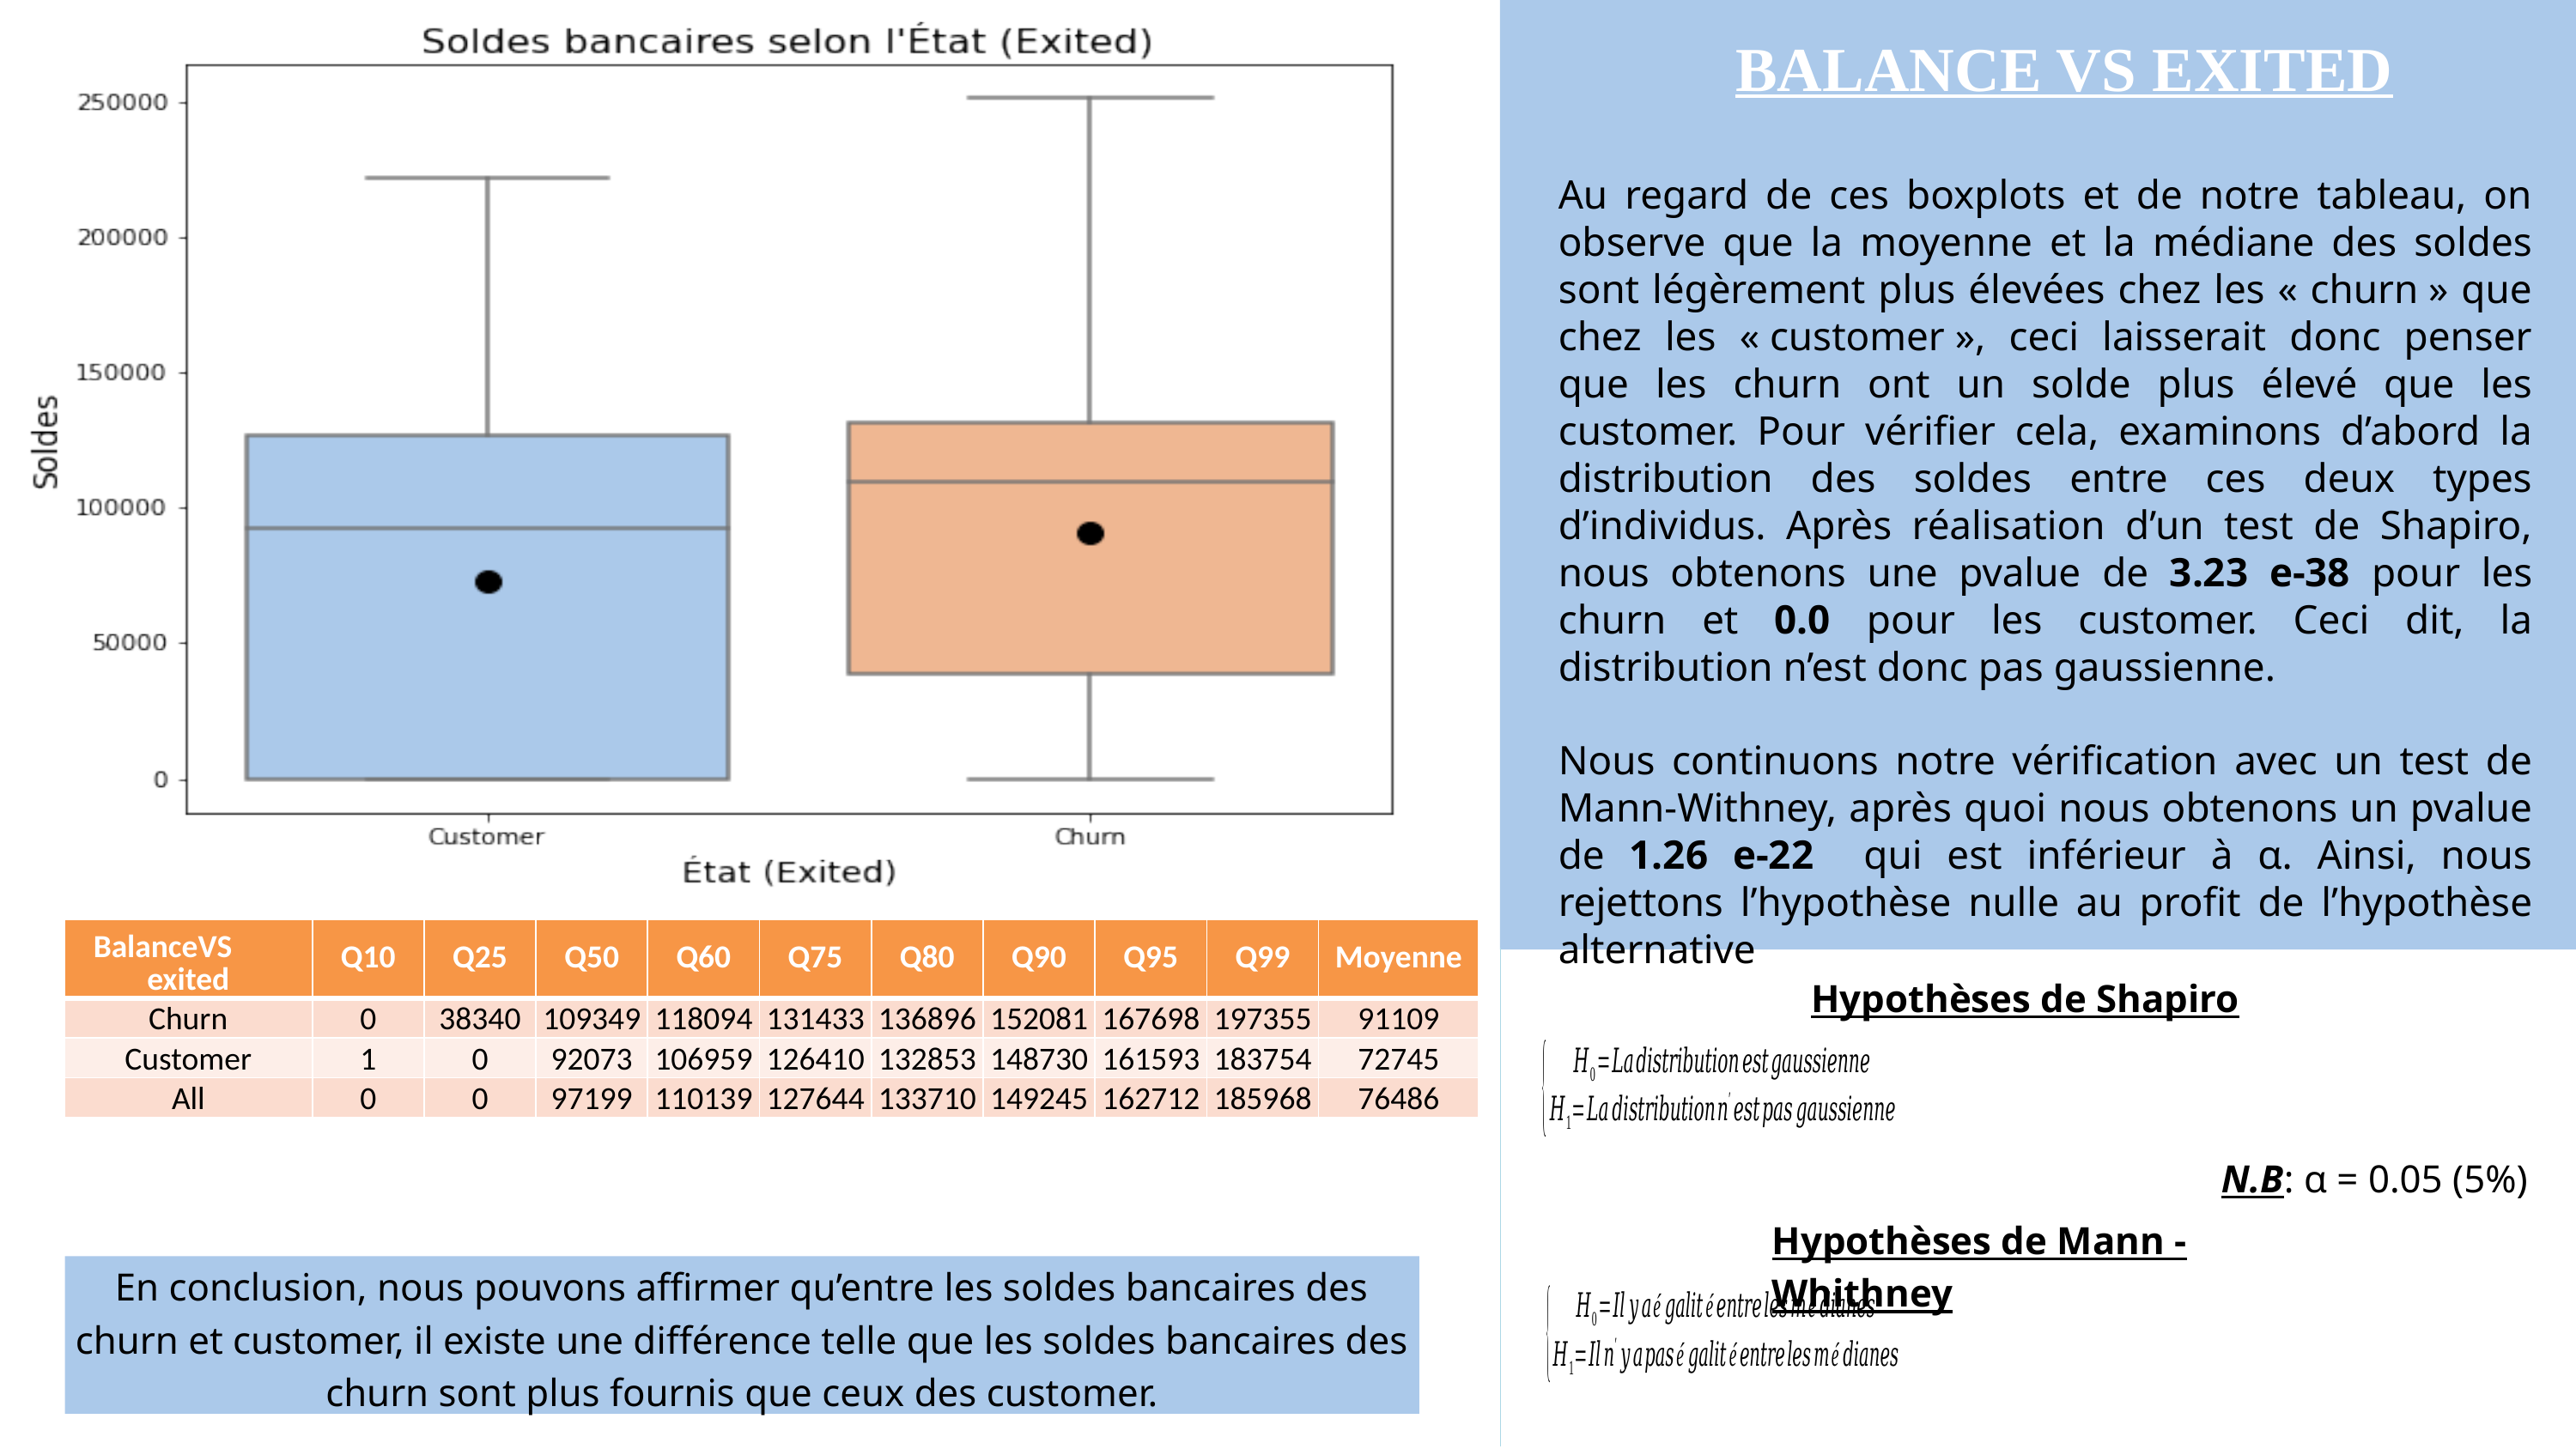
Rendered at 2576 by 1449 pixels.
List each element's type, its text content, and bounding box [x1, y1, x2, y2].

text_box BALANCE VS EXITED [1722, 21, 2432, 110]
text_box En conclusion, nous pouvons affirmer qu’entre les soldes bancaires des churn et customer, il existe une différence telle que les soldes bancaires des churn sont plus fournis que ceux des customer. [64, 1256, 1419, 1414]
table_cell 97199 [537, 1078, 647, 1117]
table_cell 72745 [1319, 1039, 1478, 1077]
table_header Q10 [313, 920, 423, 996]
table_cell 149245 [984, 1078, 1094, 1117]
table_header Q90 [984, 920, 1094, 996]
table_cell 0 [313, 1078, 423, 1117]
table_header Q99 [1207, 920, 1318, 996]
table_cell 148730 [984, 1039, 1094, 1077]
table_cell 38340 [425, 1001, 535, 1037]
table_cell 136896 [872, 1001, 982, 1037]
table_cell 0 [425, 1039, 535, 1077]
table_header Moyenne [1319, 920, 1478, 996]
table_header Q80 [872, 920, 982, 996]
table_header Q95 [1096, 920, 1206, 996]
table_cell 0 [425, 1078, 535, 1117]
table_cell 91109 [1319, 1001, 1478, 1037]
table_cell 76486 [1319, 1078, 1478, 1117]
table_cell 167698 [1096, 1001, 1206, 1037]
text_box Hypothèses de Shapiro [1811, 967, 2265, 1020]
text_box N.B: α = 0.05 (5%) [2221, 1147, 2576, 1201]
table_cell 127644 [760, 1078, 871, 1117]
table_cell 161593 [1096, 1039, 1206, 1077]
table_cell 152081 [984, 1001, 1094, 1037]
table_cell 0 [313, 1001, 423, 1037]
table_cell 183754 [1207, 1039, 1318, 1077]
table_cell 1 [313, 1039, 423, 1077]
table_cell 109349 [537, 1001, 647, 1037]
table_cell 106959 [648, 1039, 759, 1077]
table_cell 131433 [760, 1001, 871, 1037]
table_header BalanceVS exited [65, 920, 312, 996]
table_cell 92073 [537, 1039, 647, 1077]
table_cell 133710 [872, 1078, 982, 1117]
table_cell 110139 [648, 1078, 759, 1117]
table_cell 197355 [1207, 1001, 1318, 1037]
table_cell 118094 [648, 1001, 759, 1037]
table_cell 162712 [1096, 1078, 1206, 1117]
table_cell Churn [65, 1001, 312, 1037]
table_cell All [65, 1078, 312, 1117]
table_header Q25 [425, 920, 535, 996]
table_cell 126410 [760, 1039, 871, 1077]
table_cell Customer [65, 1039, 312, 1077]
table_header Q75 [760, 920, 871, 996]
picture [4, 0, 1420, 911]
table_cell 185968 [1207, 1078, 1318, 1117]
table_cell 132853 [872, 1039, 982, 1077]
text_box Au regard de ces boxplots et de notre tableau, on observe que la moyenne et la médiane des soldes sont légèrement plus élevées chez les « churn » que chez les « customer », ceci laisserait donc penser que les churn ont un solde plus élevé que les customer. Pour vérifier cela, examinons d’abord la distribution des soldes entre ces deux types d’individus. Après réalisation d’un test de Shapiro, nous obtenons une pvalue de 3.23 e-38 pour les churn et 0.0 pour les customer. Ceci dit, la distribution n’est donc pas gaussienne. Nous continuons notre vérification avec un test de Mann-Withney, après quoi nous obtenons un pvalue de 1.26 e-22 qui est inférieur à α. Ainsi, nous rejettons l’hypothèse nulle au profit de l’hypothèse alternative [1545, 163, 2546, 979]
text_box [1498, 0, 2576, 951]
text_box Hypothèses de Mann - Whithney [1771, 1210, 2319, 1315]
table_header Q50 [537, 920, 647, 996]
table_header Q60 [648, 920, 759, 996]
